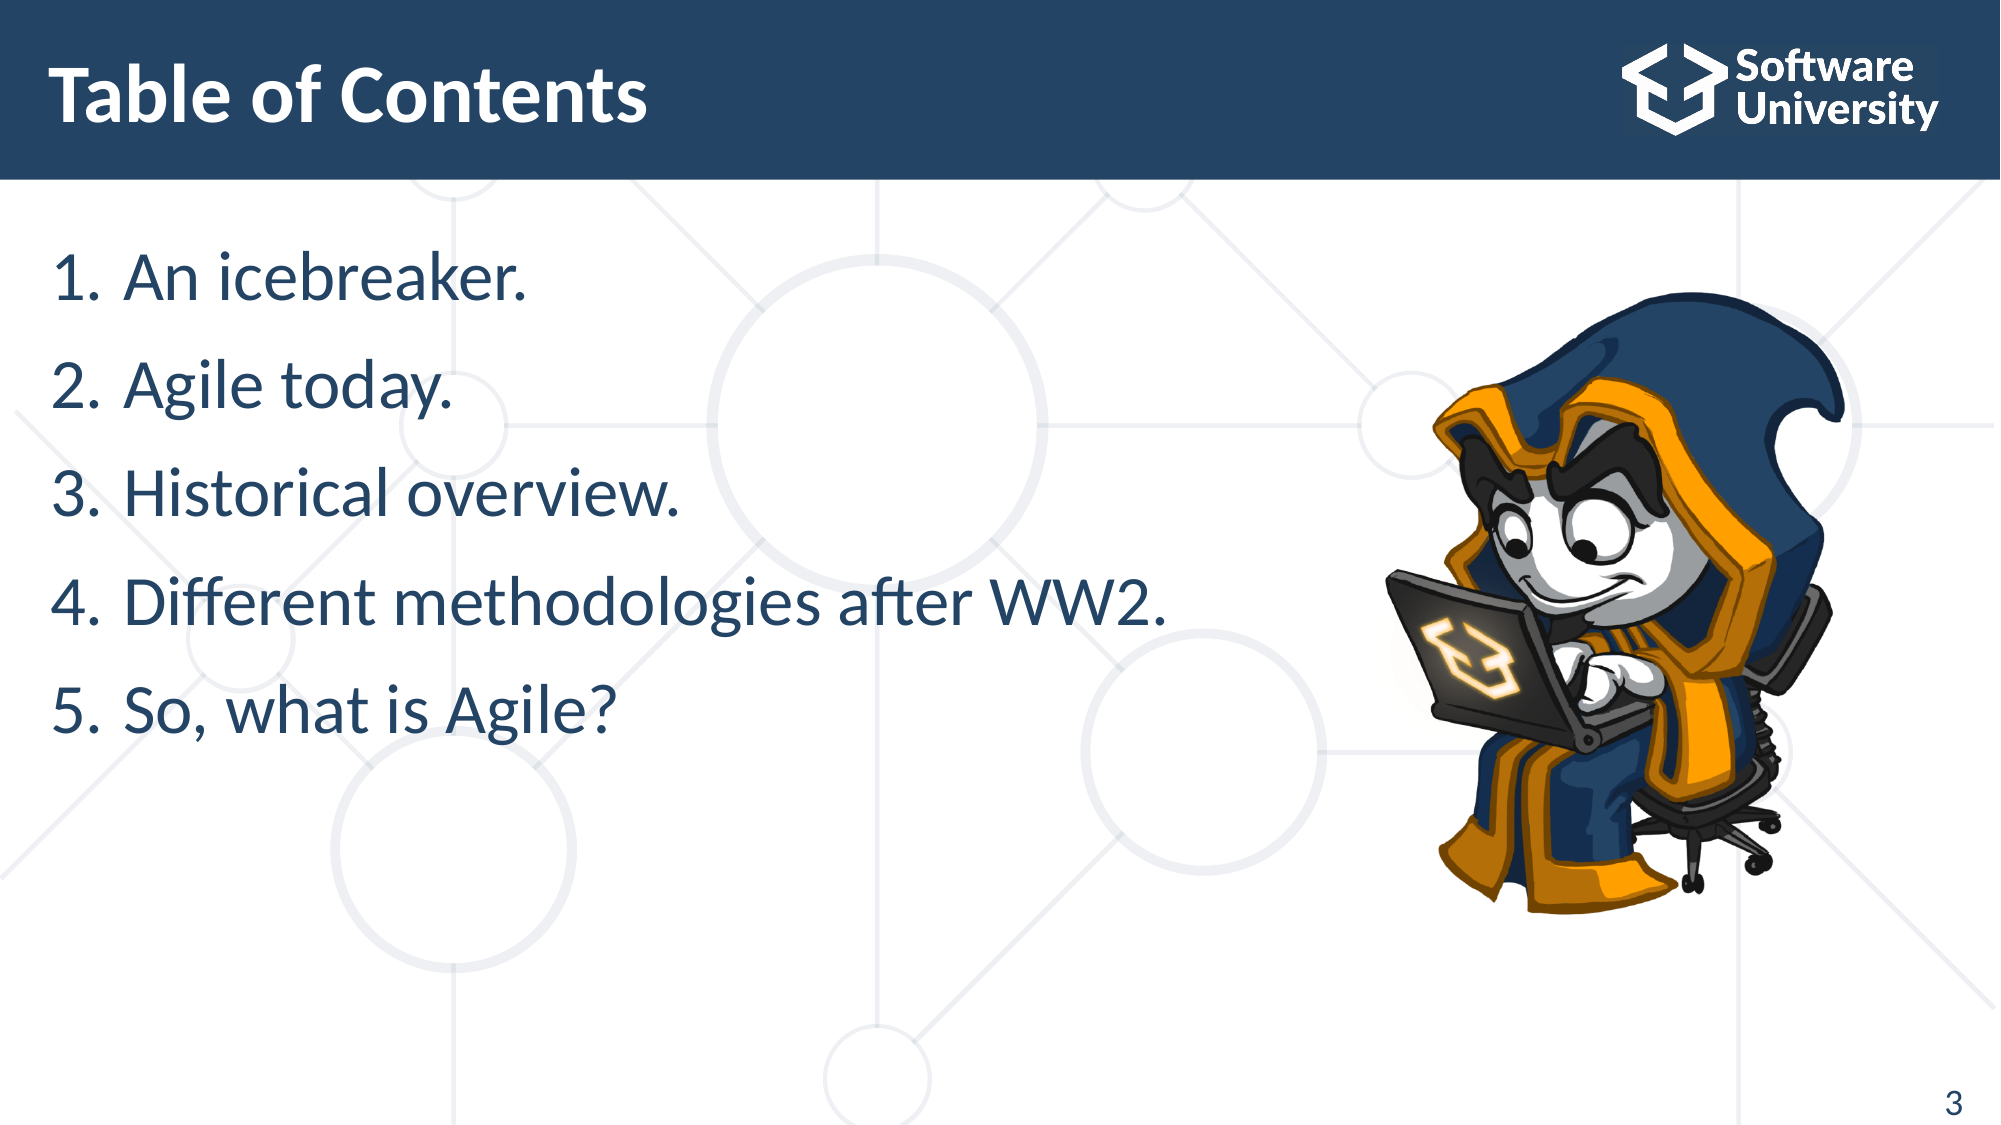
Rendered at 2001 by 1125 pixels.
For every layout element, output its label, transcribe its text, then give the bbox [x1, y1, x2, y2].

list An icebreaker. Agile today. Historical overview. Different methodologies after WW2. So, what is Agile? [32, 224, 1462, 1071]
picture [1462, 231, 1884, 951]
slide_number 3 [1929, 1070, 2000, 1103]
title Table of Contents [31, 16, 1968, 162]
